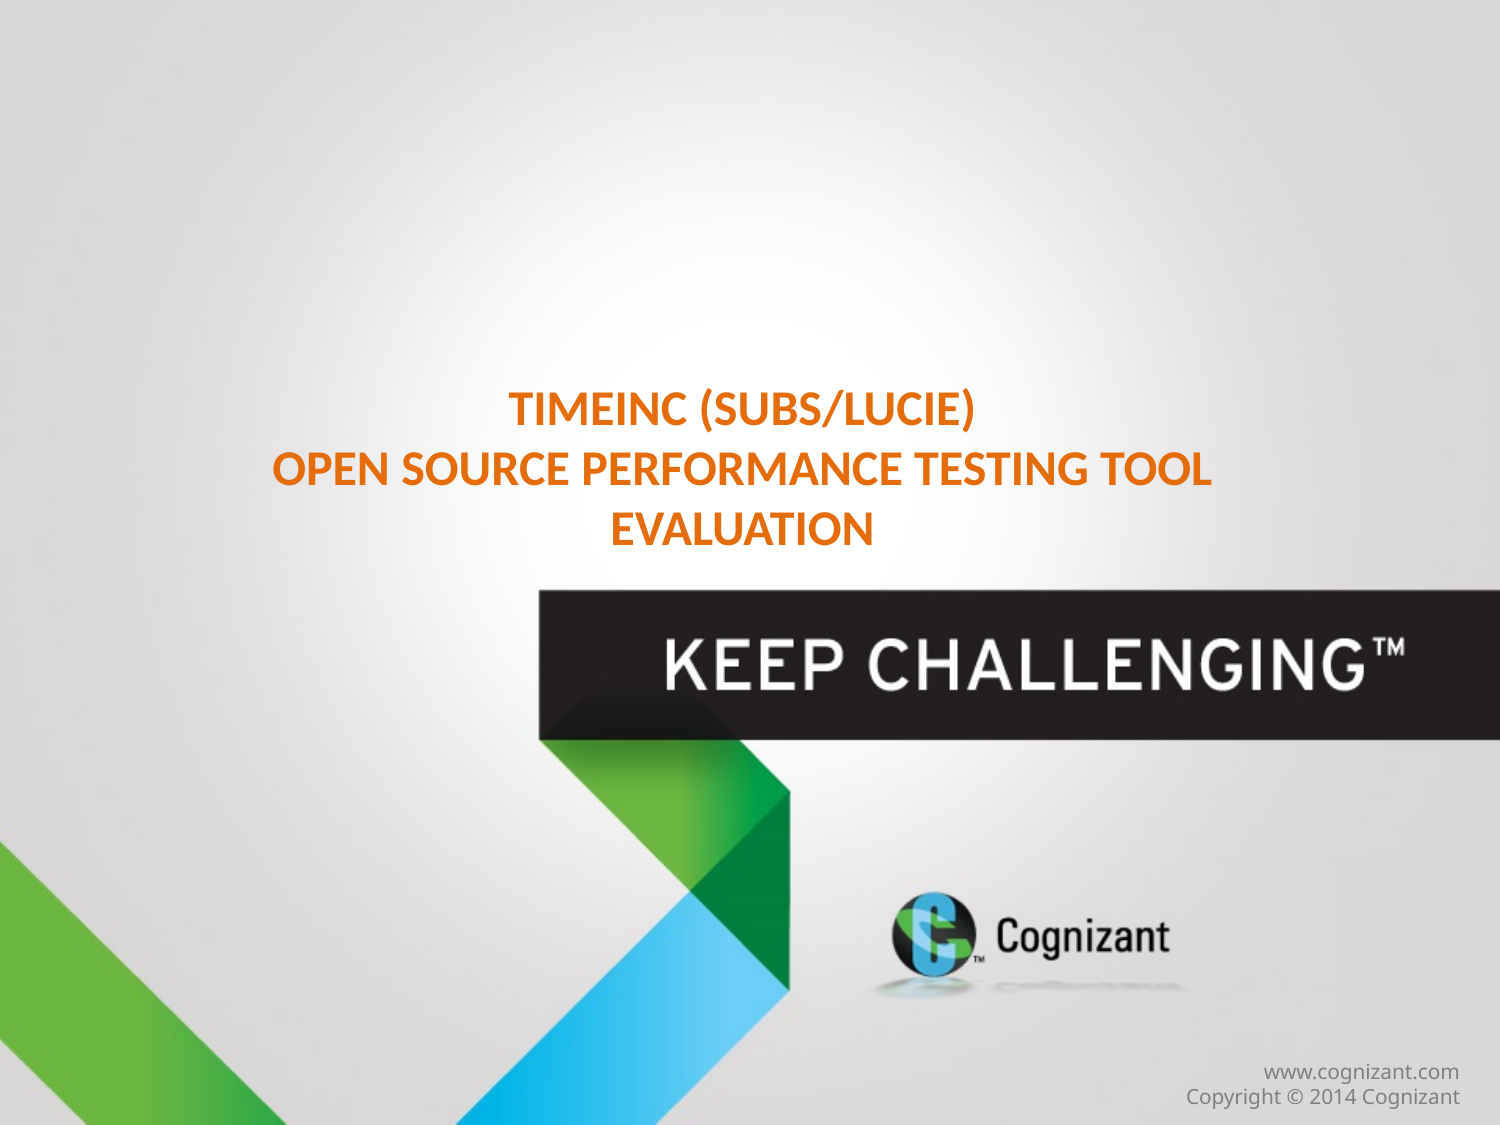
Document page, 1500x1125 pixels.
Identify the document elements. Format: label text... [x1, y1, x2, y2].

picture [0, 0, 1500, 1125]
title Timeinc (Subs/Lucie) Open Source performance testing tool evaluation [37, 399, 1448, 613]
